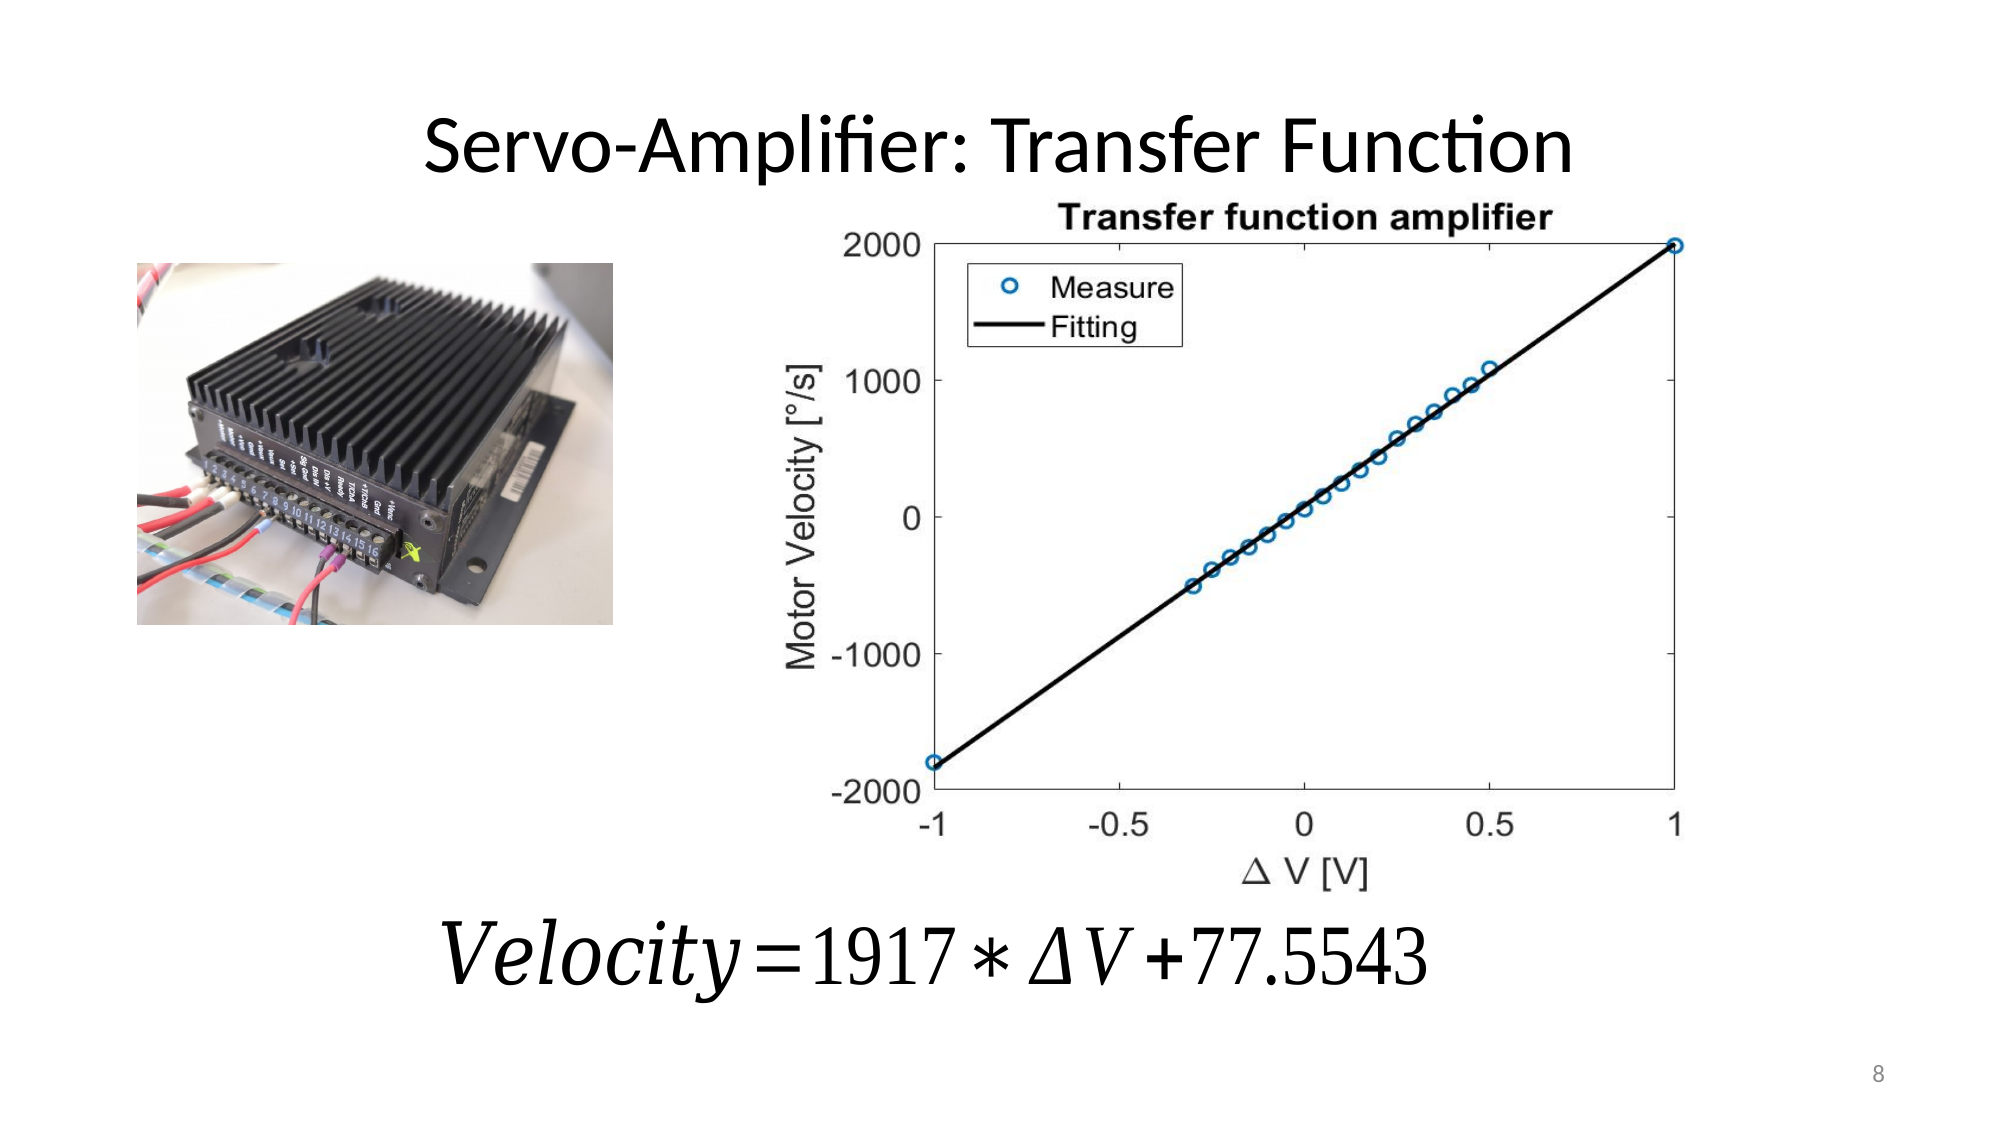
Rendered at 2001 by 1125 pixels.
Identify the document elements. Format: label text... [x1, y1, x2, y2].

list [137, 263, 613, 626]
picture [774, 187, 1770, 893]
slide_number 8 [1433, 1042, 1900, 1103]
title Servo-Amplifier: Transfer Function [99, 45, 1900, 233]
